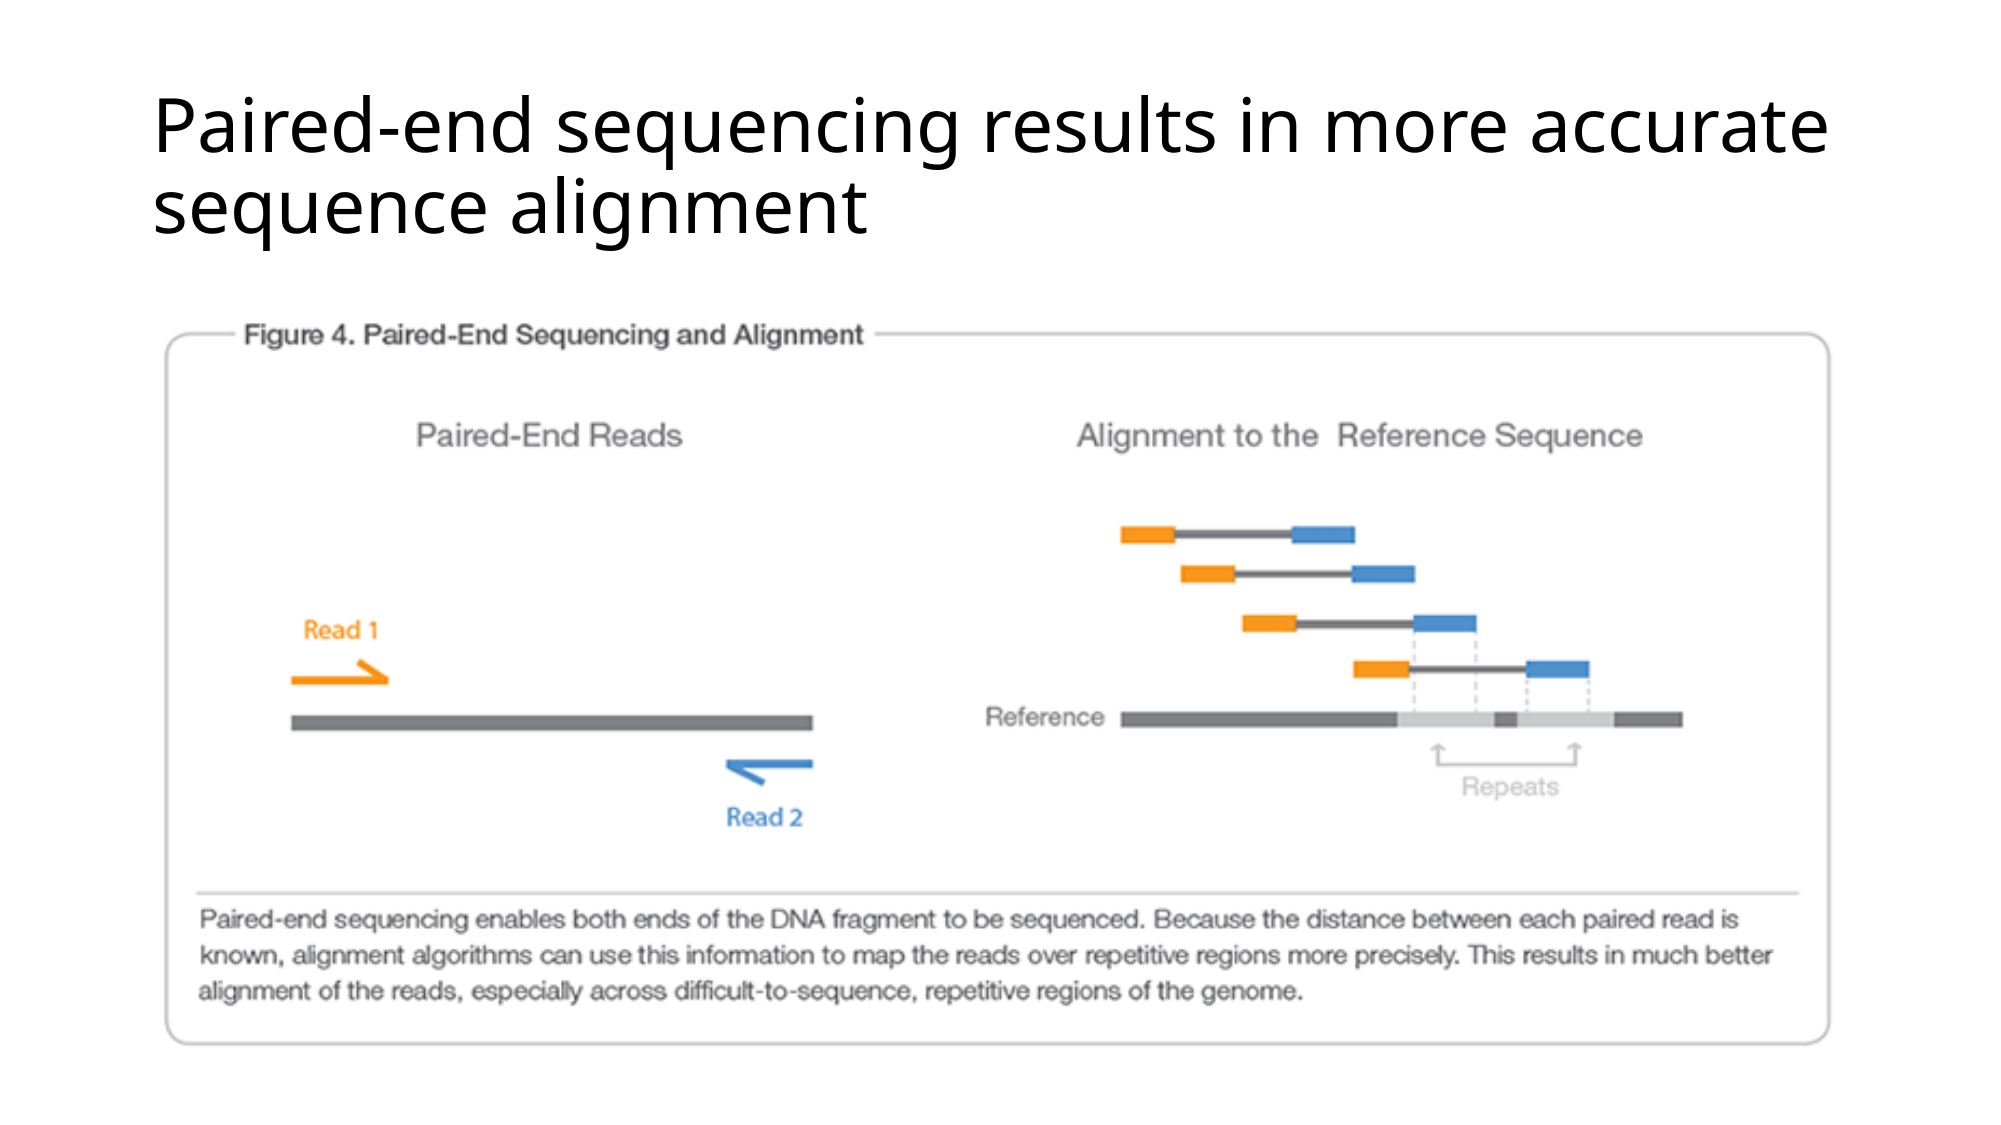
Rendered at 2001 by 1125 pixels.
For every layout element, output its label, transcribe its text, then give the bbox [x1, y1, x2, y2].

picture [137, 299, 1863, 1075]
title Paired-end sequencing results in more accurate sequence alignment [137, 59, 1863, 278]
